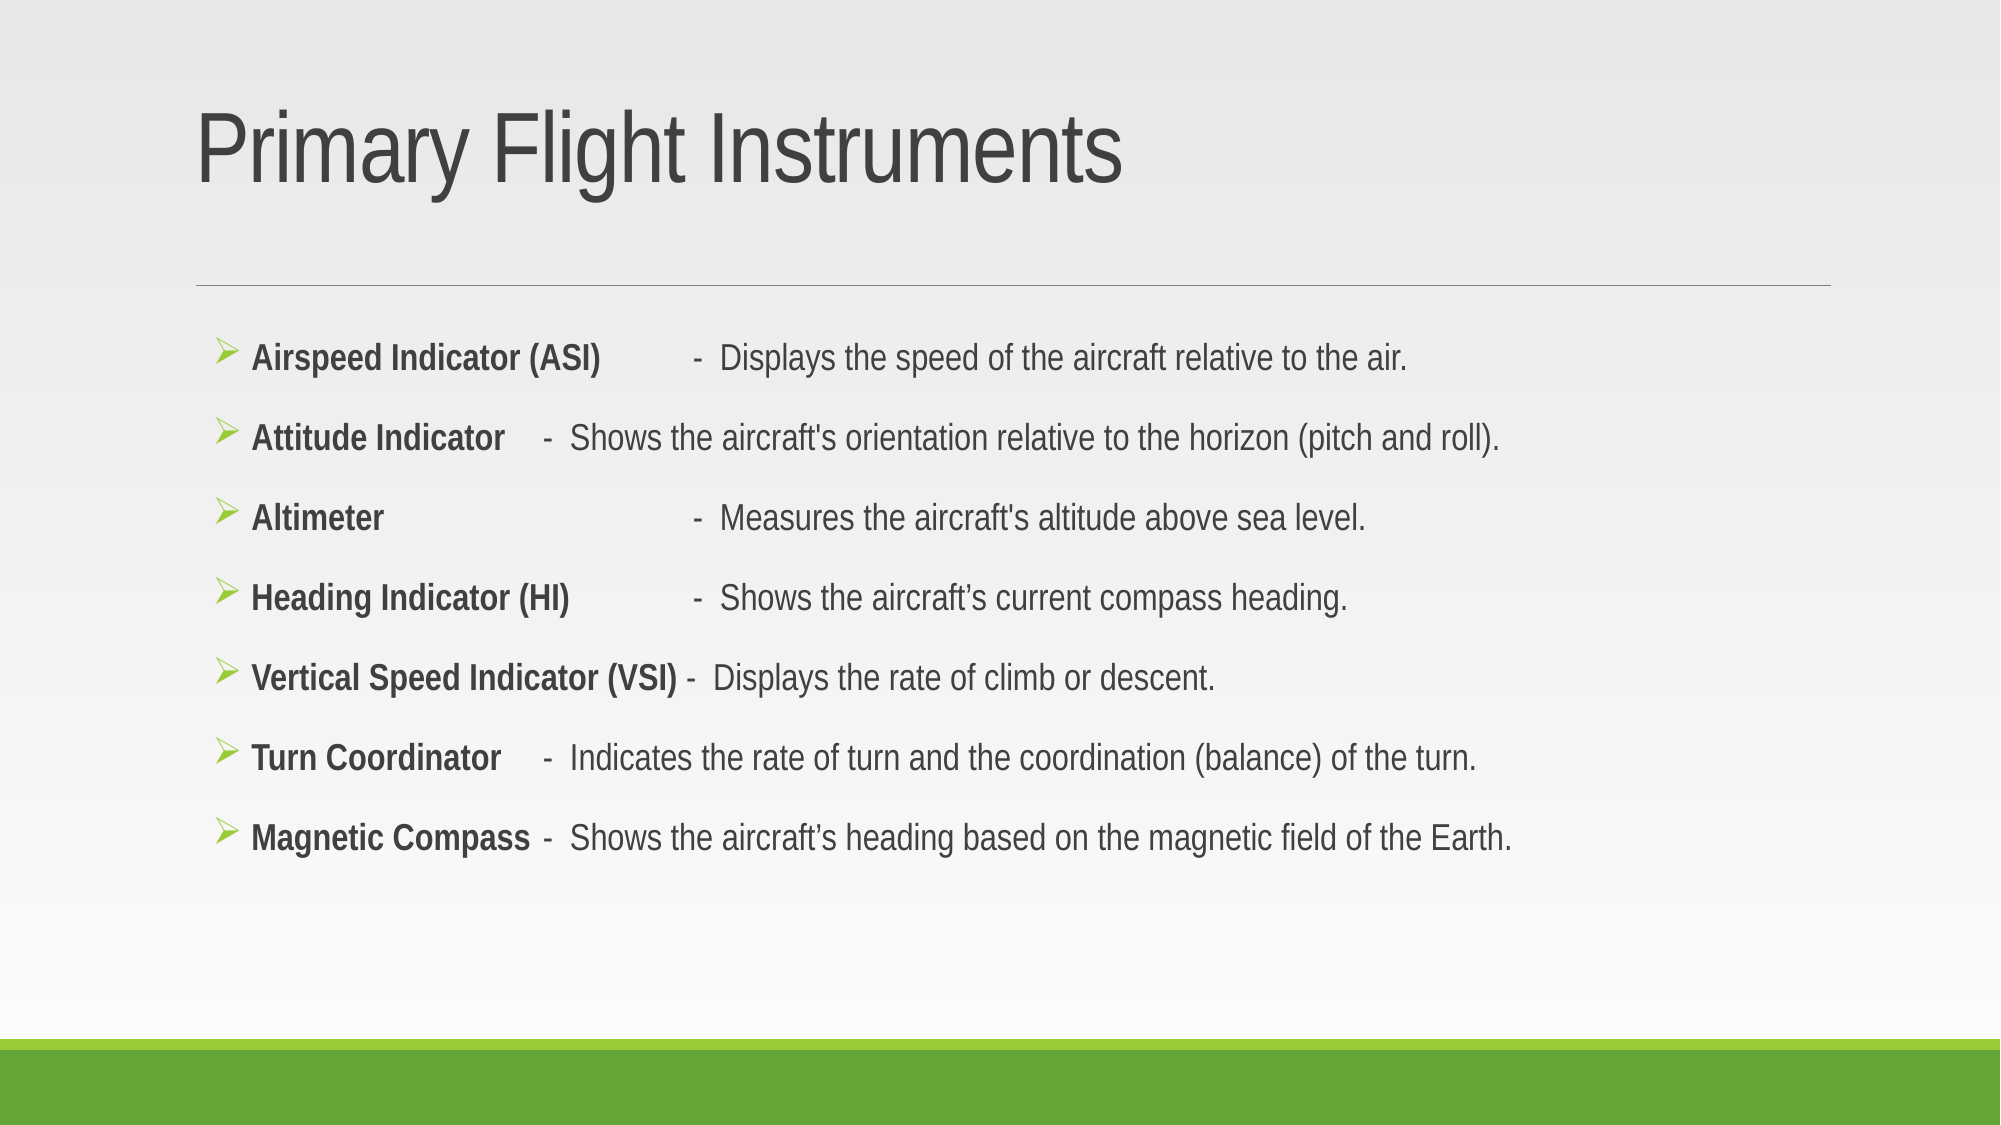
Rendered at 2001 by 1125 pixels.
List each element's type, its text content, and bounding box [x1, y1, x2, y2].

list Airspeed Indicator (ASI) - Displays the speed of the aircraft relative to the air. Attitude Indicator - Shows the aircraft's orientation relative to the horizon (pitch and roll). Altimeter - Measures the aircraft's altitude above sea level. Heading Indicator (HI) - Shows the aircraft’s current compass heading. Vertical Speed Indicator (VSI) - Displays the rate of climb or descent. Turn Coordinator - Indicates the rate of turn and the coordination (balance) of the turn. Magnetic Compass - Shows the aircraft’s heading based on the magnetic field of the Earth. [180, 302, 1830, 963]
title Primary Flight Instruments [180, 47, 1830, 211]
